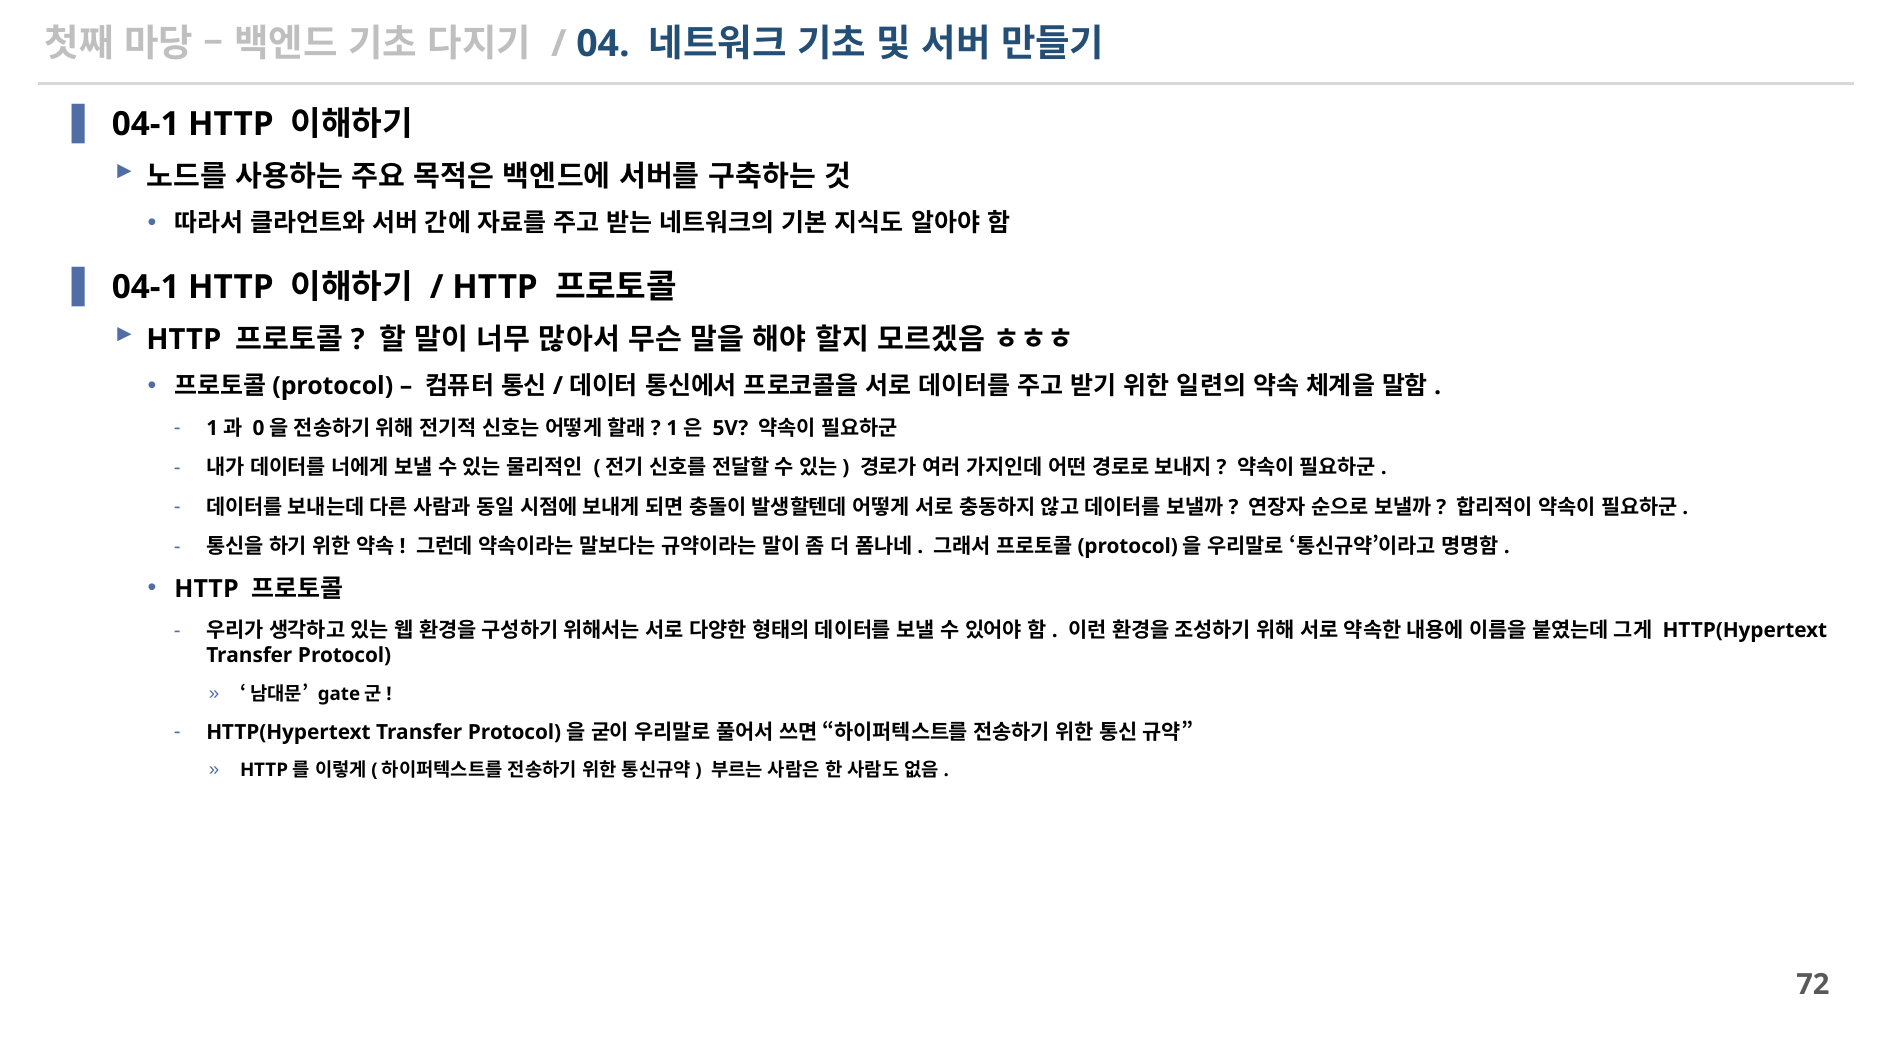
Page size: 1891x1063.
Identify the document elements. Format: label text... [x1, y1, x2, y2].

slide_number 72 [1703, 956, 1845, 1014]
title 첫째 마당 – 백엔드 기초 다지기 / 04. 네트워크 기초 및 서버 만들기 [29, 11, 1809, 73]
list 04-1 HTTP 이해하기 노드를 사용하는 주요 목적은 백엔드에 서버를 구축하는 것 따라서 클라언트와 서버 간에 자료를 주고 받는 네트워크의 기본 지식도 알아야 함 04-1 HTTP 이해하기 / HTTP 프로토콜 HTTP 프로토콜? 할 말이 너무 많아서 무슨 말을 해야 할지 모르겠음 ㅎㅎㅎ 프로토콜(protocol) – 컴퓨터 통신/데이터 통신에서 프로코콜을 서로 데이터를 주고 받기 위한 일련의 약속 체계을 말함. 1과 0을 전송하기 위해 전기적 신호는 어떻게 할래? 1은 5V? 약속이 필요하군 내가 데이터를 너에게 보낼 수 있는 물리적인 (전기 신호를 전달할 수 있는) 경로가 여러 가지인데 어떤 경로로 보내지? 약속이 필요하군. 데이터를 보내는데 다른 사람과 동일 시점에 보내게 되면 충돌이 발생할텐데 어떻게 서로 충동하지 않고 데이터를 보낼까? 연장자 순으로 보낼까? 합리적이 약속이 필요하군. 통신을 하기 위한 약속! 그런데 약속이라는 말보다는 규약이라는 말이 좀 더 폼나네. 그래서 프로토콜(protocol)을 우리말로 ‘통신규약’이라고 명명함. HTTP 프로토콜 우리가 생각하고 있는 웹 환경을 구성하기 위해서는 서로 다양한 형태의 데이터를 보낼 수 있어야 함. 이런 환경을 조성하기 위해 서로 약속한 내용에 이름을 붙였는데 그게 HTTP(Hypertext Transfer Protocol) ‘남대문’ gate군! HTTP(Hypertext Transfer Protocol)을 굳이 우리말로 풀어서 쓰면 “하이퍼텍스트를 전송하기 위한 통신 규약” HTTP를 이렇게(하이퍼텍스트를 전송하기 위한 통신규약) 부르는 사람은 한 사람도 없음. [43, 94, 1855, 506]
